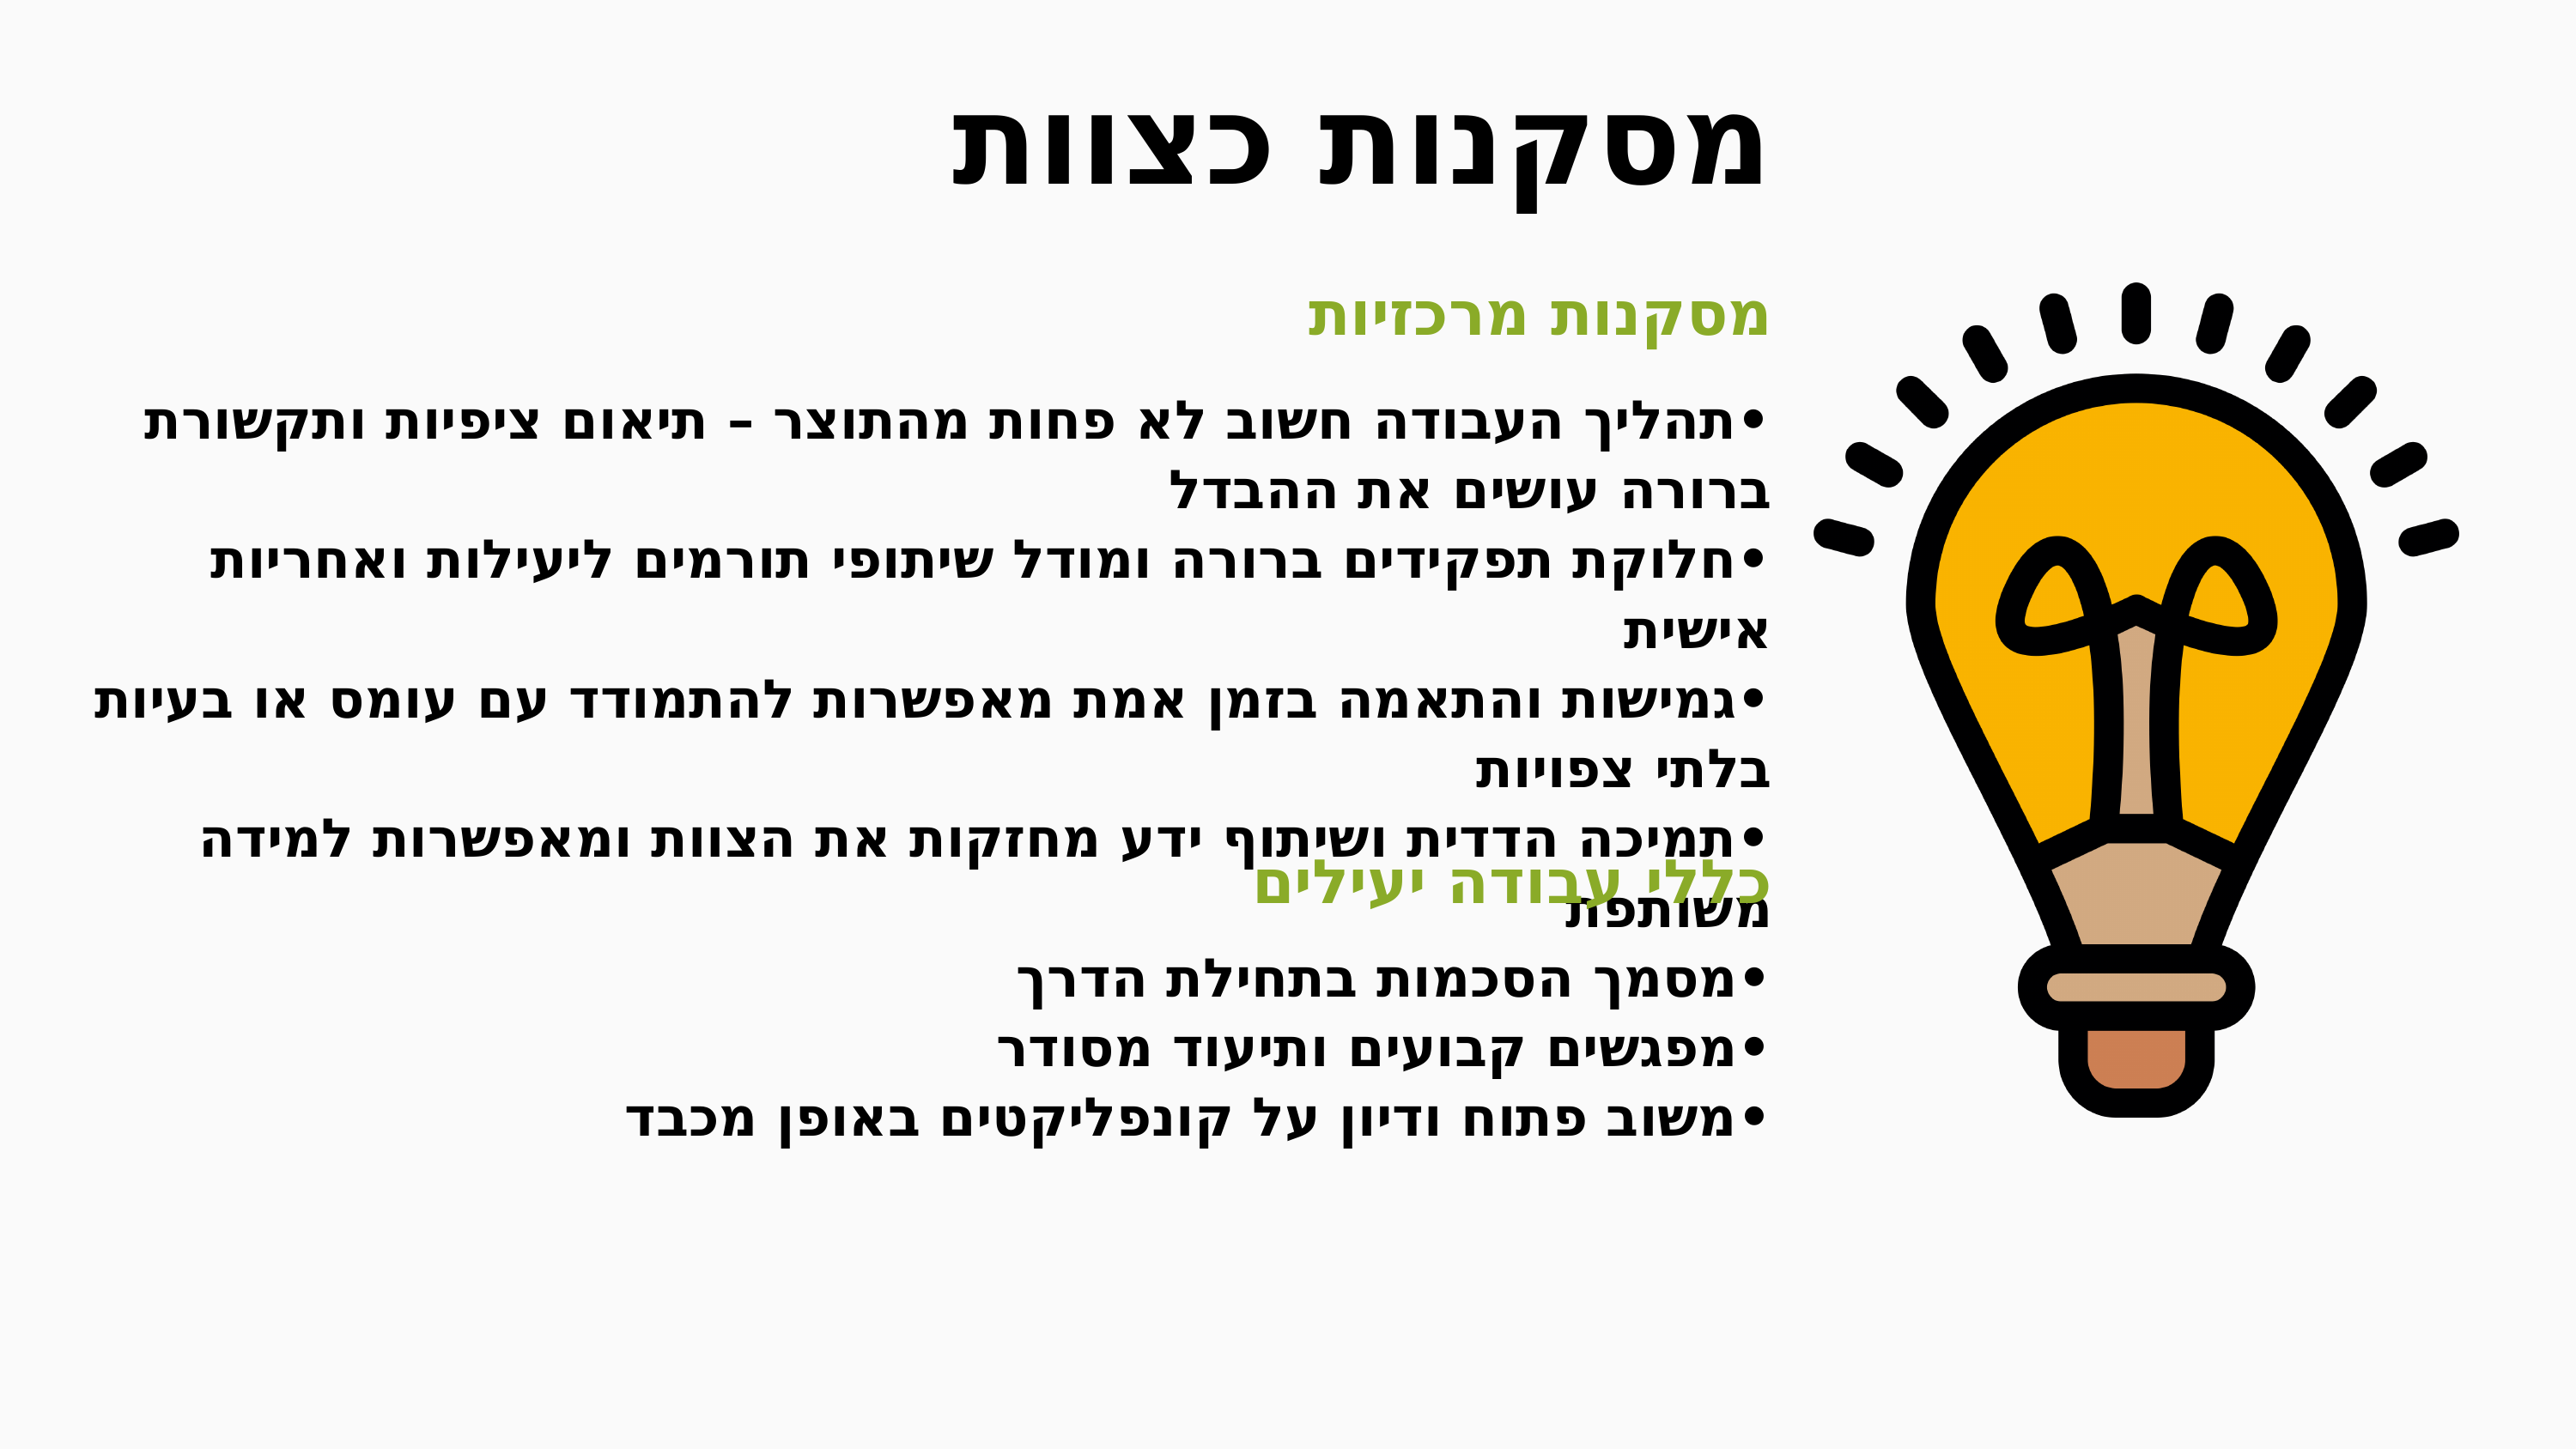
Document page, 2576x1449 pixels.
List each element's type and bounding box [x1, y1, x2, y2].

text_box [53, 768, 1773, 1216]
text_box [1779, 282, 2555, 1119]
text_box [53, 58, 1773, 767]
